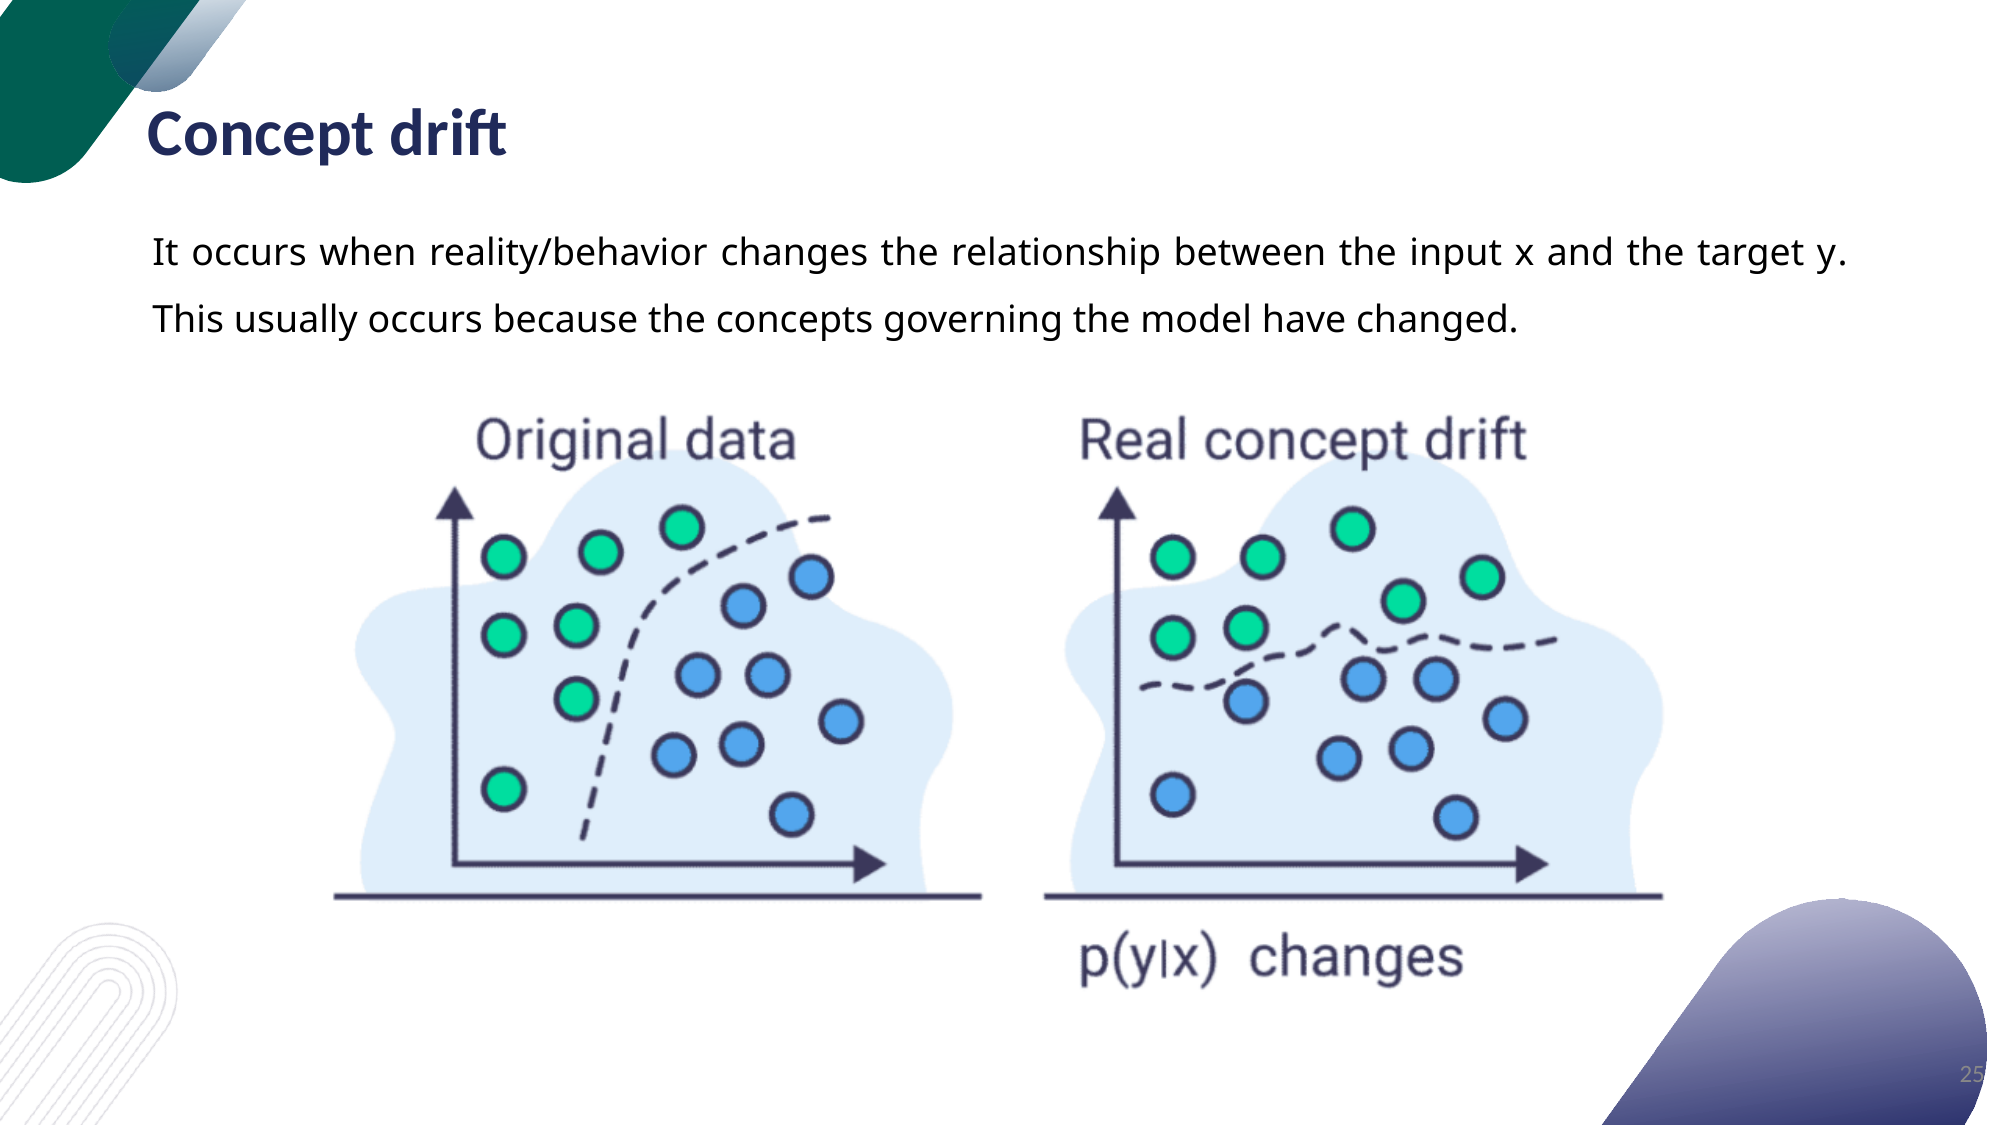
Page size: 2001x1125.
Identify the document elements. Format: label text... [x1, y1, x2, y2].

picture [332, 402, 1668, 993]
picture [0, 801, 359, 1125]
slide_number 25 [1550, 1042, 2000, 1103]
title Concept drift [132, 38, 1305, 229]
text_box It occurs when reality/behavior changes the relationship between the input x and the target y. This usually occurs because the concepts governing the model have changed. [137, 197, 1863, 380]
